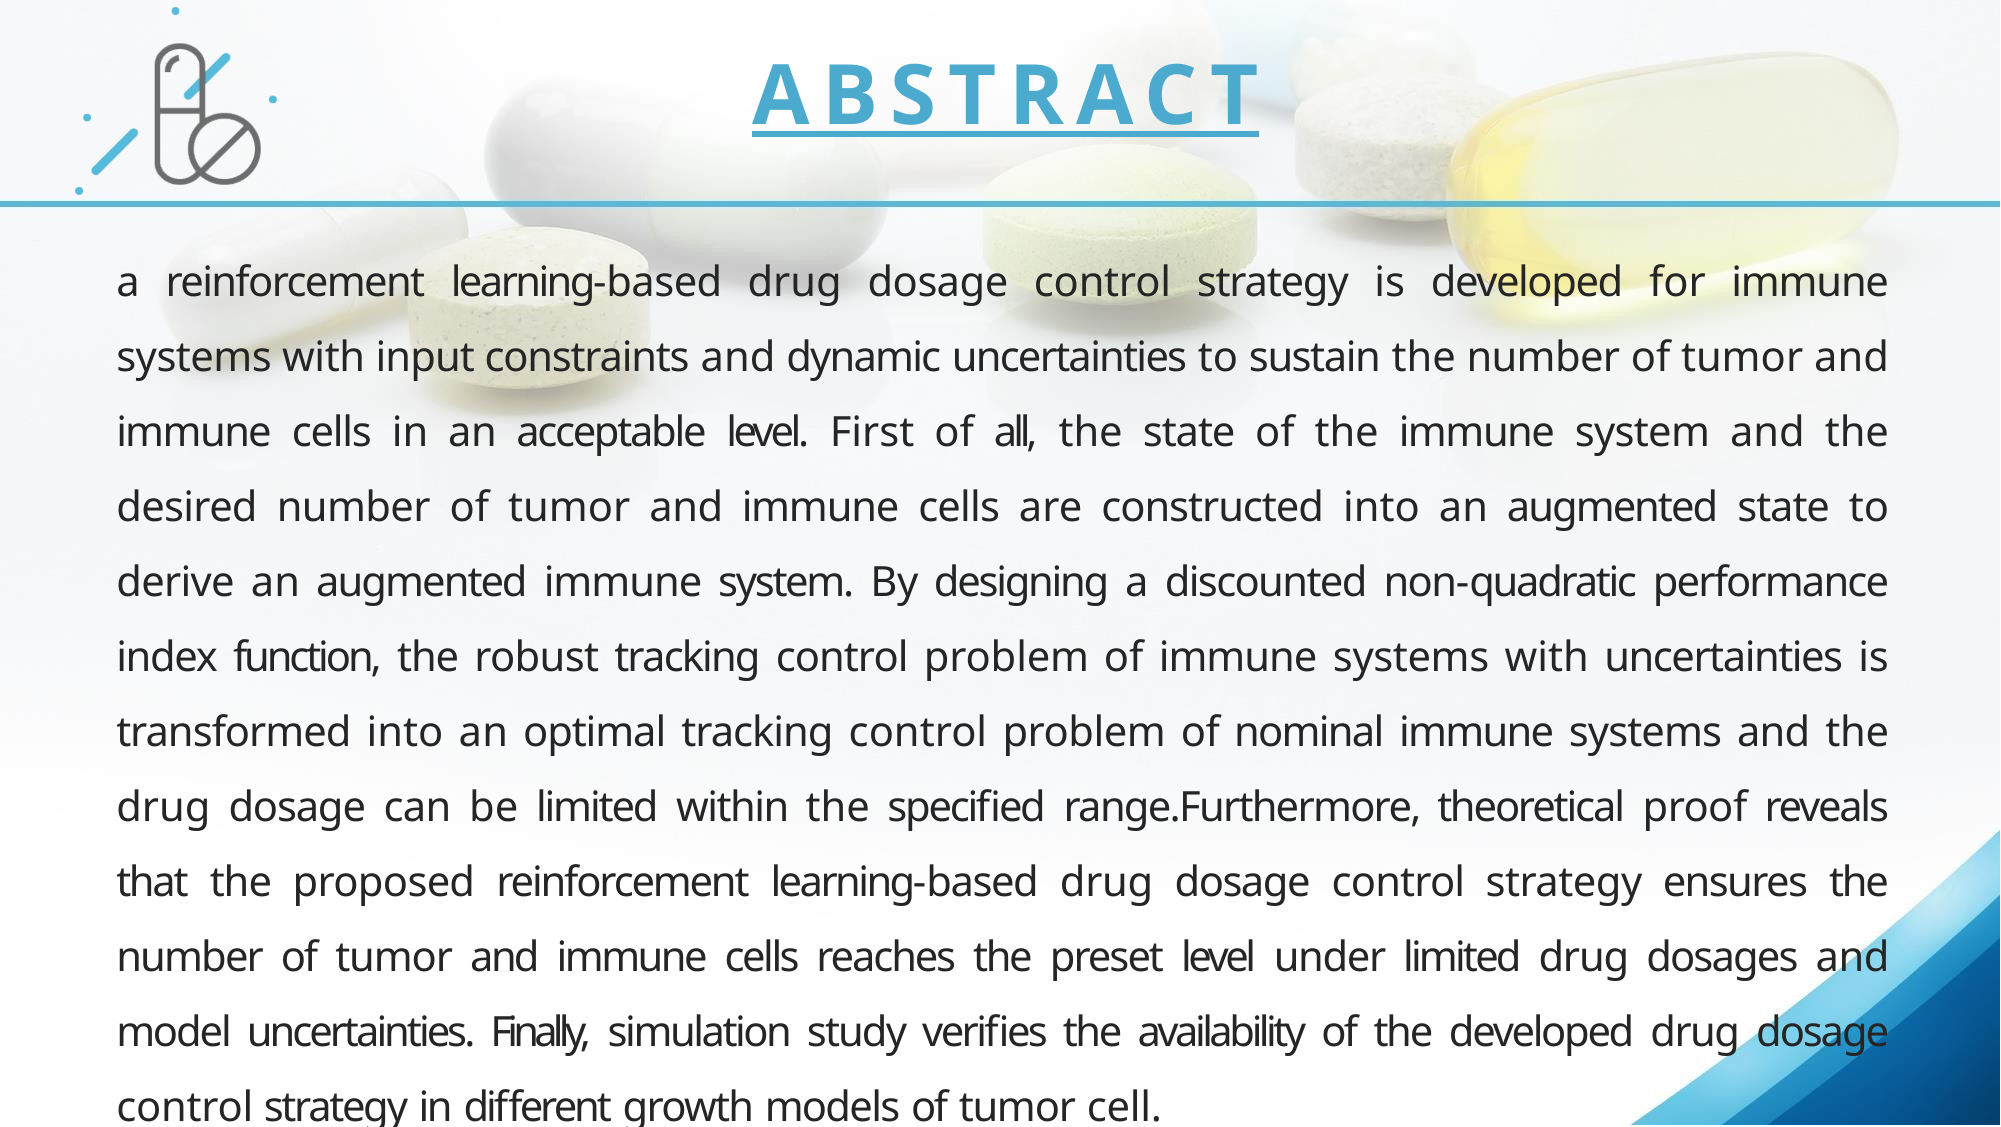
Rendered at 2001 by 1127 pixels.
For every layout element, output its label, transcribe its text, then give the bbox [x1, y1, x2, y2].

text_box a reinforcement learning-based drug dosage control strategy is developed for immune systems with input constraints and dynamic uncertainties to sustain the number of tumor and immune cells in an acceptable level. First of all, the state of the immune system and the desired number of tumor and immune cells are constructed into an augmented state to derive an augmented immune system. By designing a discounted non-quadratic performance index function, the robust tracking control problem of immune systems with uncertainties is transformed into an optimal tracking control problem of nominal immune systems and the drug dosage can be limited within the specified range.Furthermore, theoretical proof reveals that the proposed reinforcement learning-based drug dosage control strategy ensures the number of tumor and immune cells reaches the preset level under limited drug dosages and model uncertainties. Finally, simulation study verifies the availability of the developed drug dosage control strategy in different growth models of tumor cell. [114, 227, 1890, 1127]
picture [0, 0, 2000, 1125]
title ABSTRACT [170, 39, 1824, 230]
